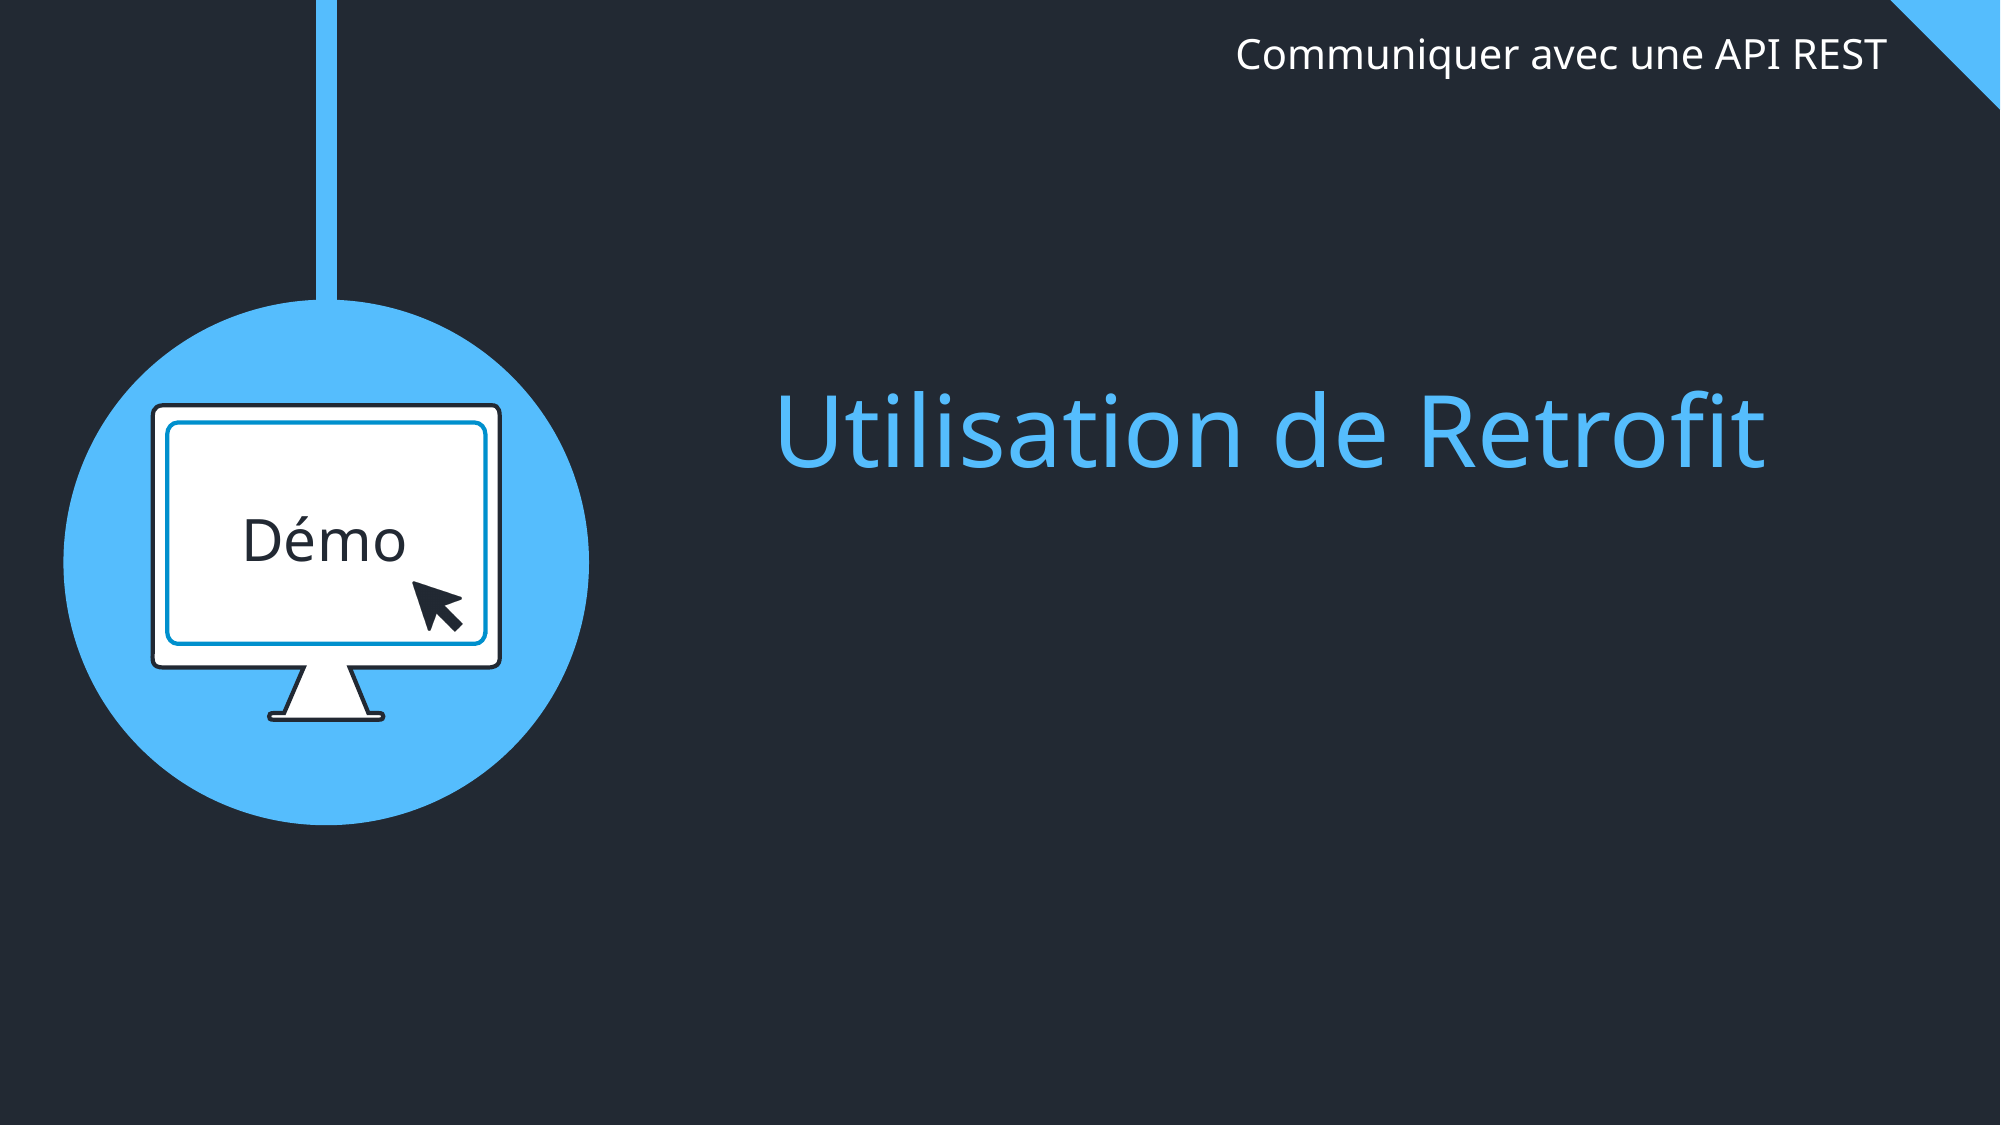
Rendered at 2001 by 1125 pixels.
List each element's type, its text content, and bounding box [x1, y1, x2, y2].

title Communiquer avec une API REST [387, 33, 1888, 108]
list Utilisation de Retrofit [650, 210, 1889, 661]
picture [394, 646, 481, 650]
picture [394, 563, 481, 641]
